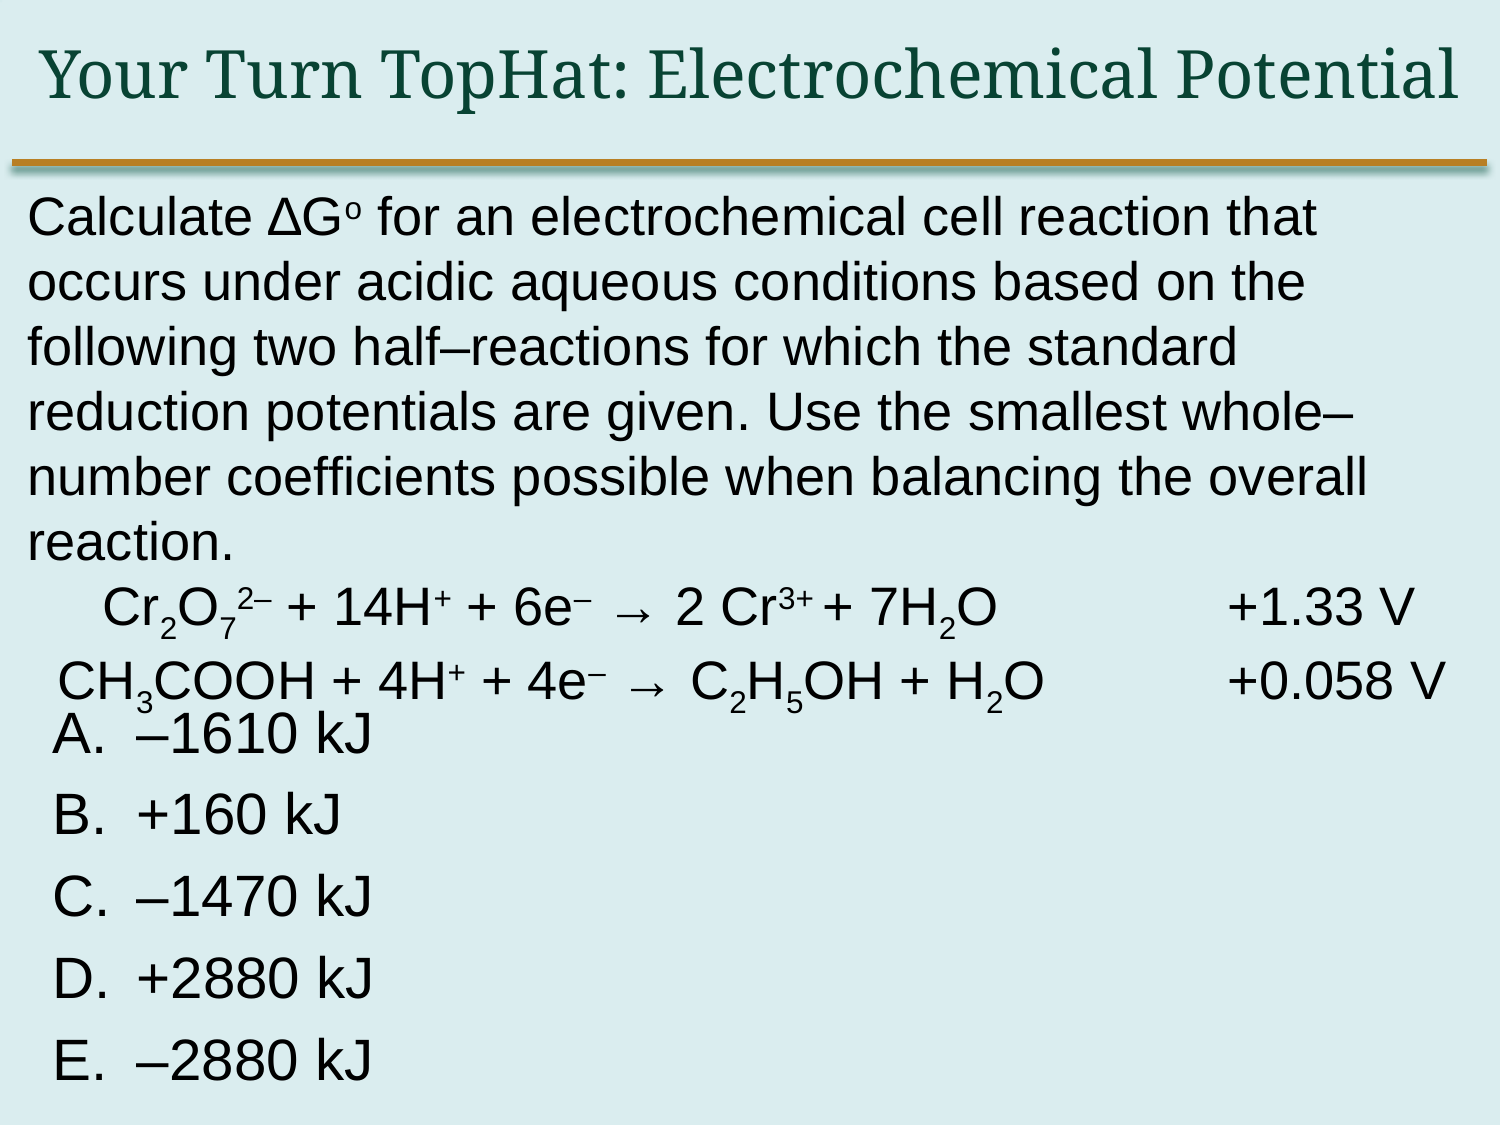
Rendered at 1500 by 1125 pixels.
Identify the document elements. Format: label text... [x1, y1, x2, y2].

title Calculate ∆Go for an electrochemical cell reaction that occurs under acidic aqueous conditions based on the following two half–reactions for which the standard reduction potentials are given. Use the smallest whole–number coefficients possible when balancing the overall reaction. Cr2O72– + 14H+ + 6e– → 2 Cr3+ + 7H2O +1.33 V CH3COOH + 4H+ + 4e– → C2H5OH + H2O +0.058 V [12, 177, 1492, 625]
list –1610 kJ +160 kJ –1470 kJ +2880 kJ –2880 kJ [37, 687, 436, 1125]
picture [749, 387, 1500, 1125]
text_box Your Turn TopHat: Electrochemical Potential [0, 24, 1500, 175]
